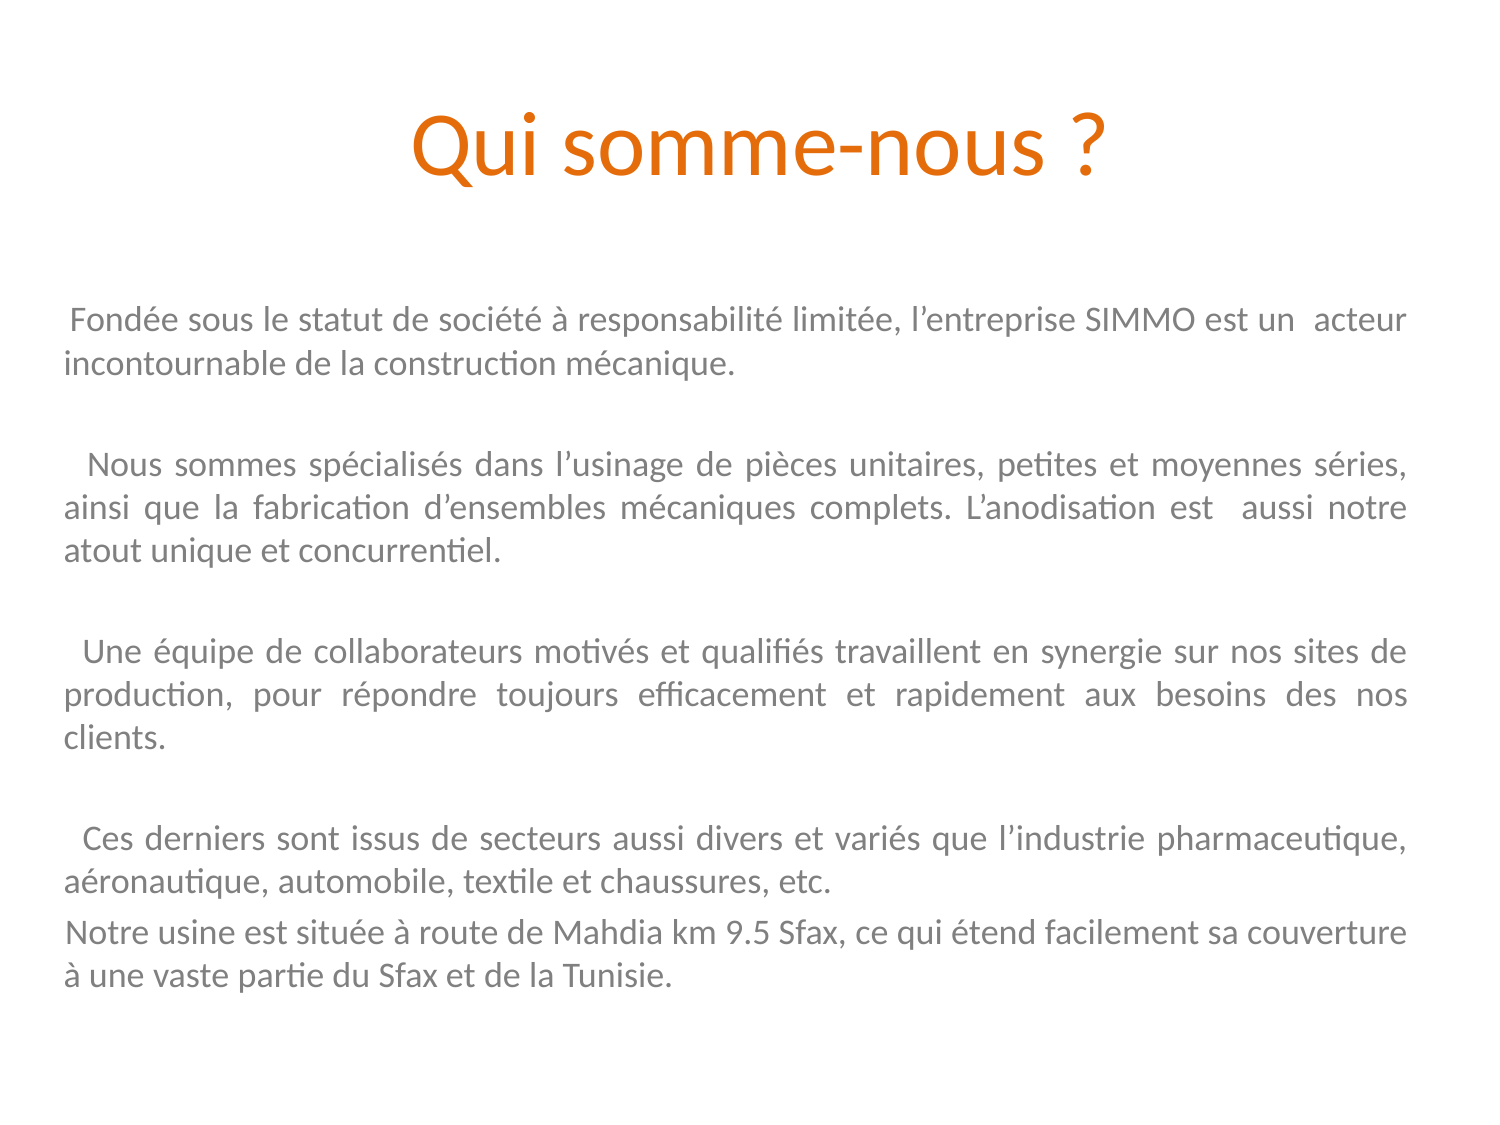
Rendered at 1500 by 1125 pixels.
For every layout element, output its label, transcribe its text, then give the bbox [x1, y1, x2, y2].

list Fondée sous le statut de société à responsabilité limitée, l’entreprise SIMMO est un acteur incontournable de la construction mécanique. Nous sommes spécialisés dans l’usinage de pièces unitaires, petites et moyennes séries, ainsi que la fabrication d’ensembles mécaniques complets. L’anodisation est aussi notre atout unique et concurrentiel. Une équipe de collaborateurs motivés et qualifiés travaillent en synergie sur nos sites de production, pour répondre toujours efficacement et rapidement aux besoins des nos clients. Ces derniers sont issus de secteurs aussi divers et variés que l’industrie pharmaceutique, aéronautique, automobile, textile et chaussures, etc. Notre usine est située à route de Mahdia km 9.5 Sfax, ce qui étend facilement sa couverture à une vaste partie du Sfax et de la Tunisie. [0, 187, 1425, 1005]
title Qui somme-nous ? [75, 45, 1425, 187]
